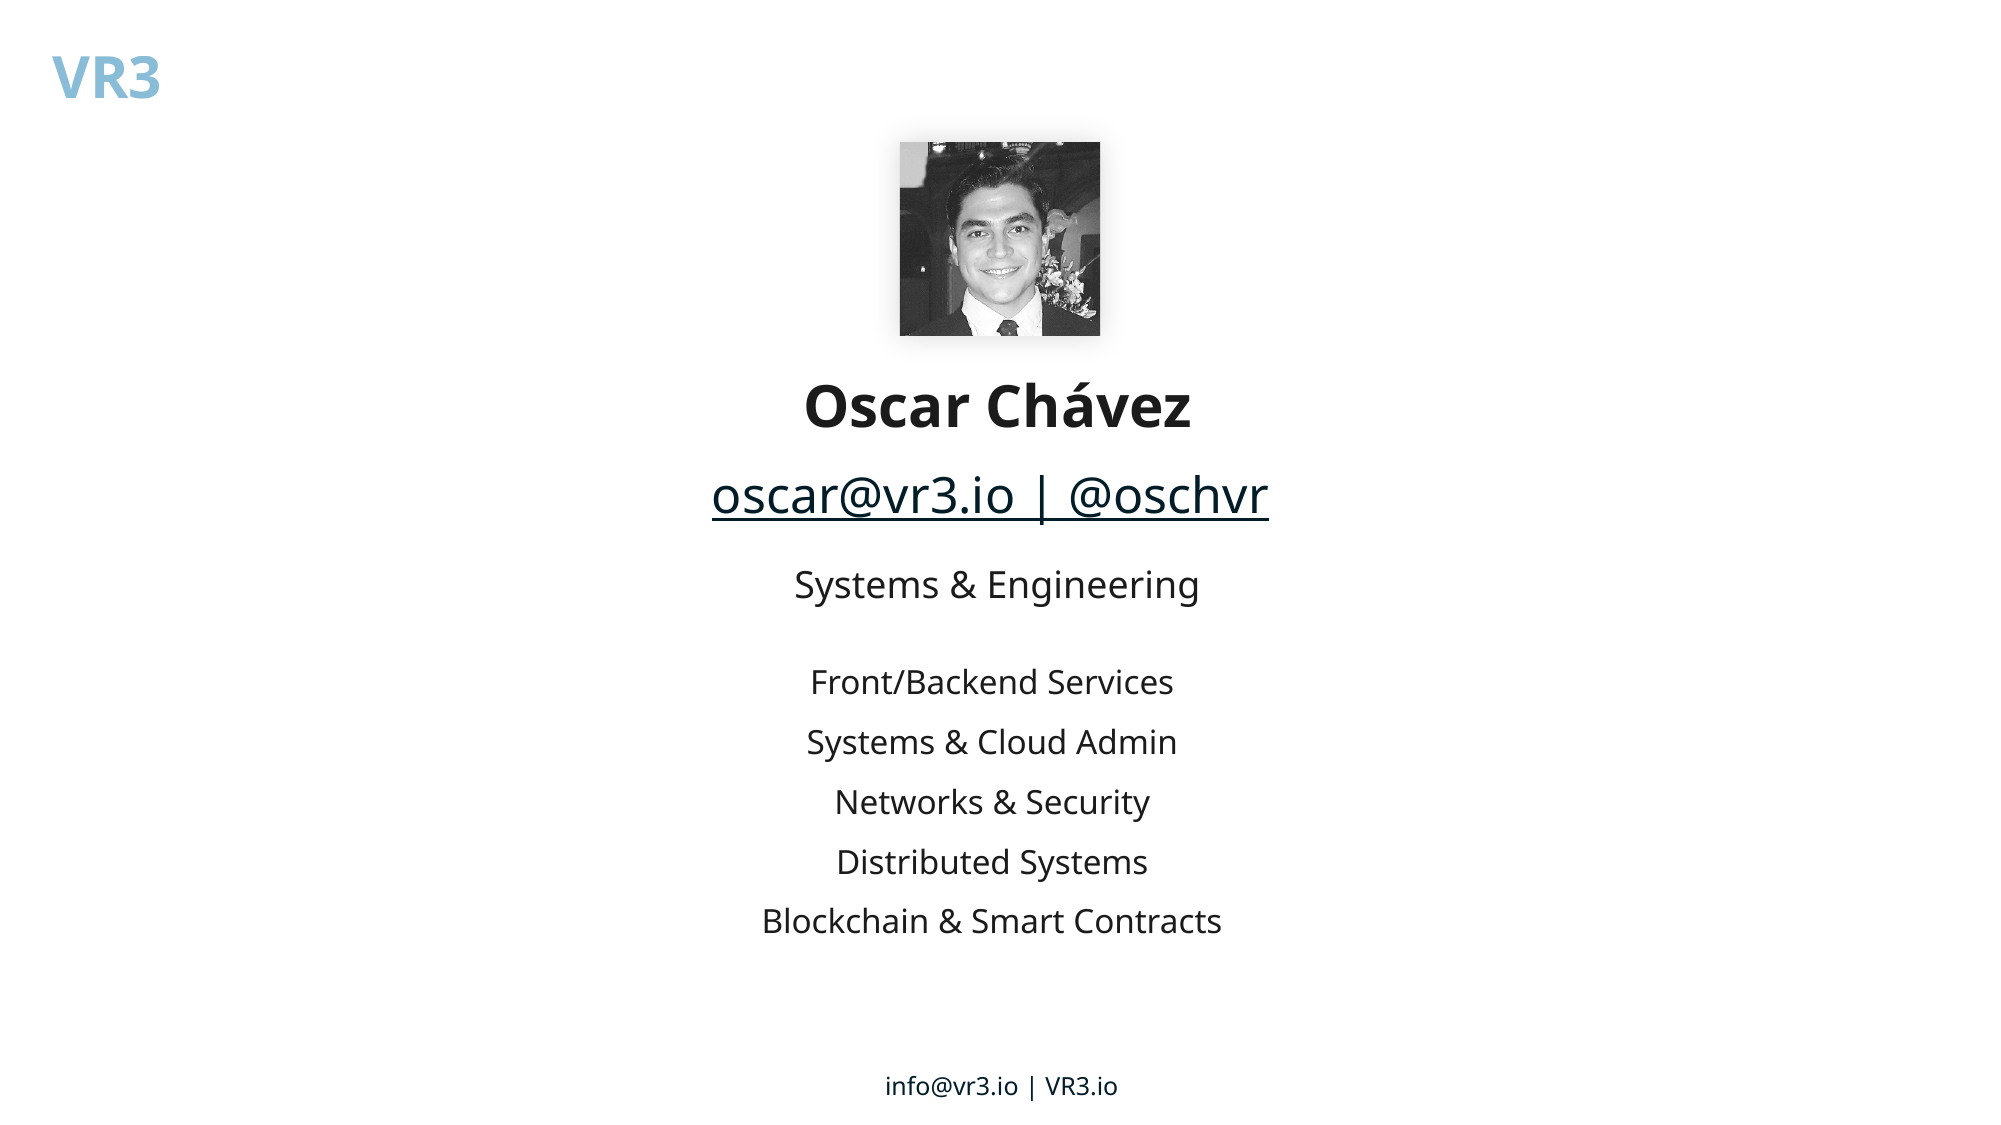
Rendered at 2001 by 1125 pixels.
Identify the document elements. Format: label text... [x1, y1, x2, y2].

picture [899, 141, 1101, 337]
text_box Front/Backend Services Systems & Cloud Admin Networks & Security Distributed Systems Blockchain & Smart Contracts [741, 633, 1259, 913]
text_box Oscar Chávez [749, 369, 1262, 436]
text_box oscar@vr3.io | @oschvr [687, 444, 1309, 514]
text_box Systems & Engineering [749, 558, 1262, 634]
